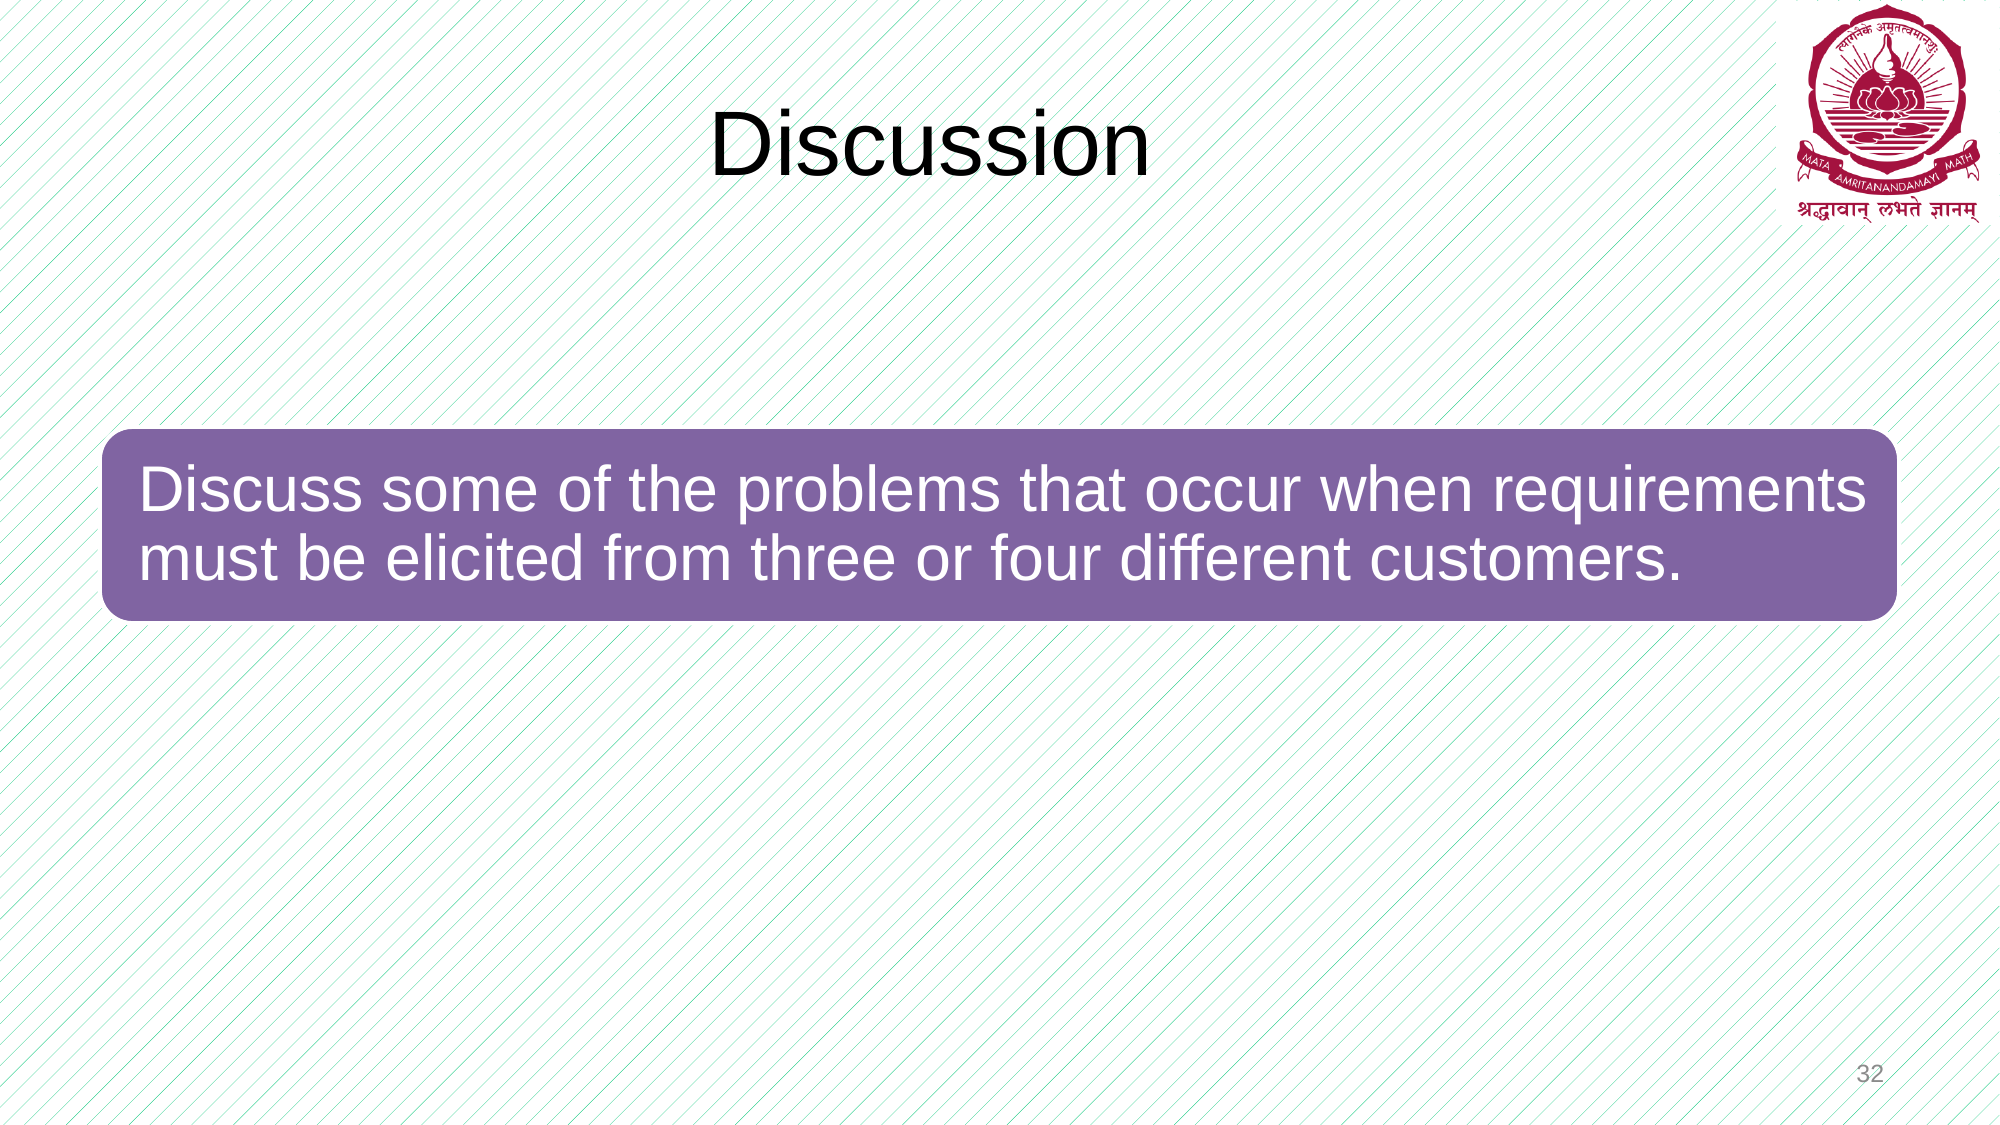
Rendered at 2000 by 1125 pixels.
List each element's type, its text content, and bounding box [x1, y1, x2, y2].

picture [1776, 1, 2000, 225]
footer [683, 1042, 1317, 1103]
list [99, 387, 1900, 663]
title Discussion [99, 45, 1763, 233]
slide_number 32 [1432, 1042, 1900, 1103]
